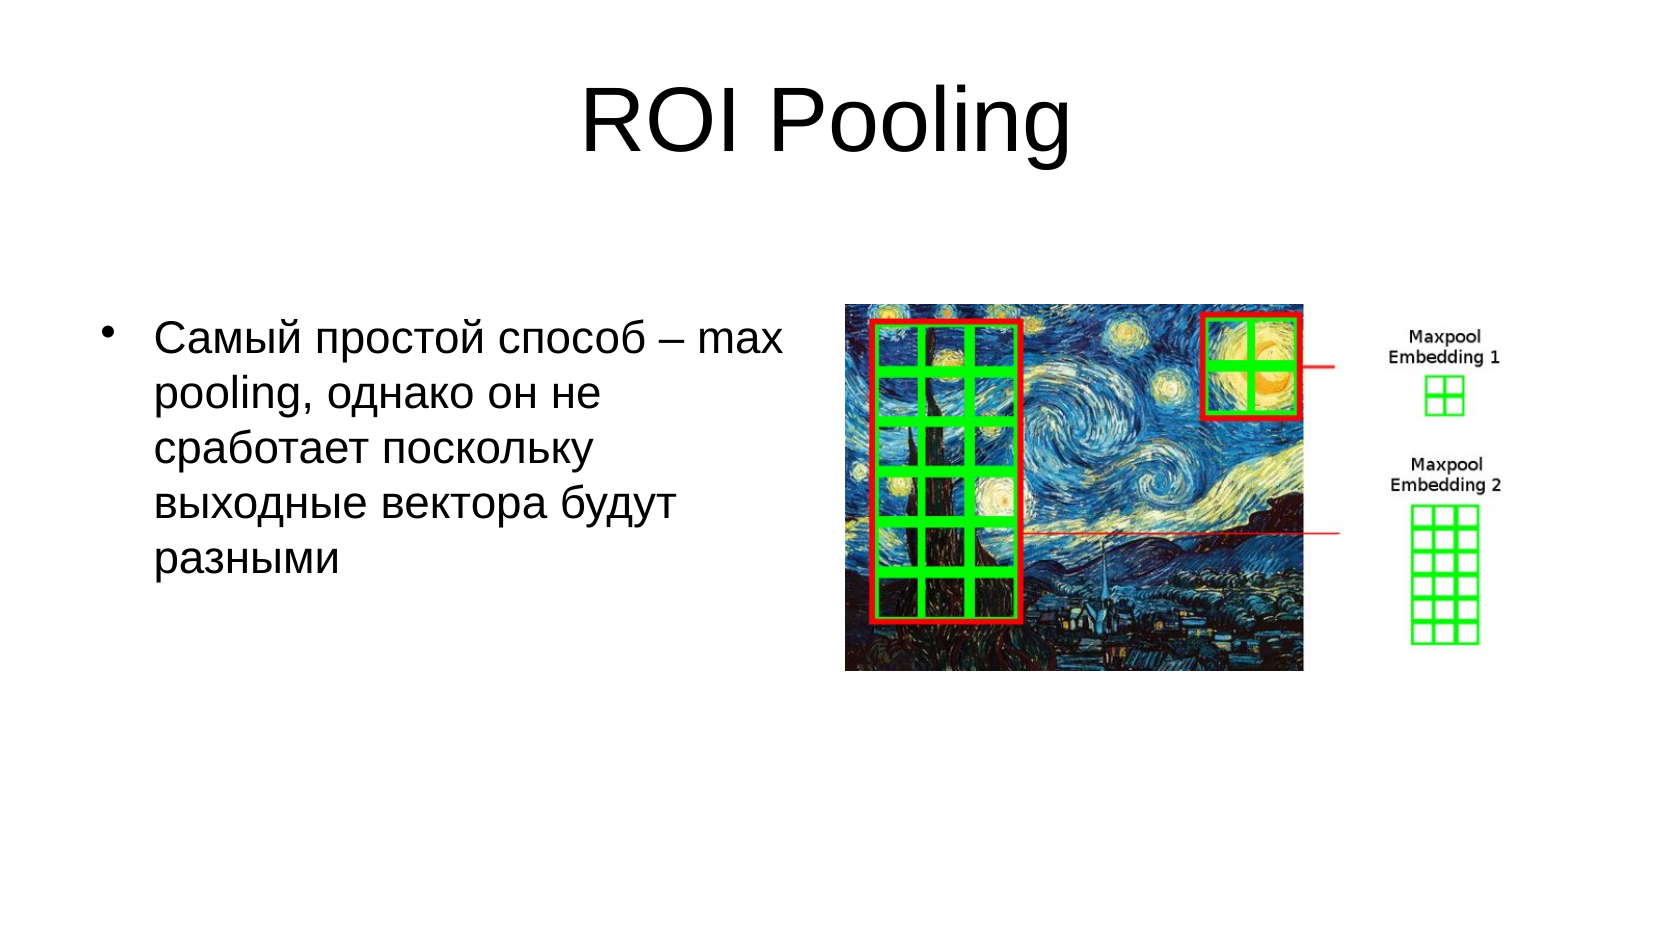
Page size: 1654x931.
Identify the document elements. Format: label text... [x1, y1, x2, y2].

text_box ROI Pooling [82, 37, 1571, 193]
picture [844, 303, 1572, 671]
text_box Самый простой способ – max pooling, однако он не сработает поскольку выходные вектора будут разными [82, 217, 809, 757]
